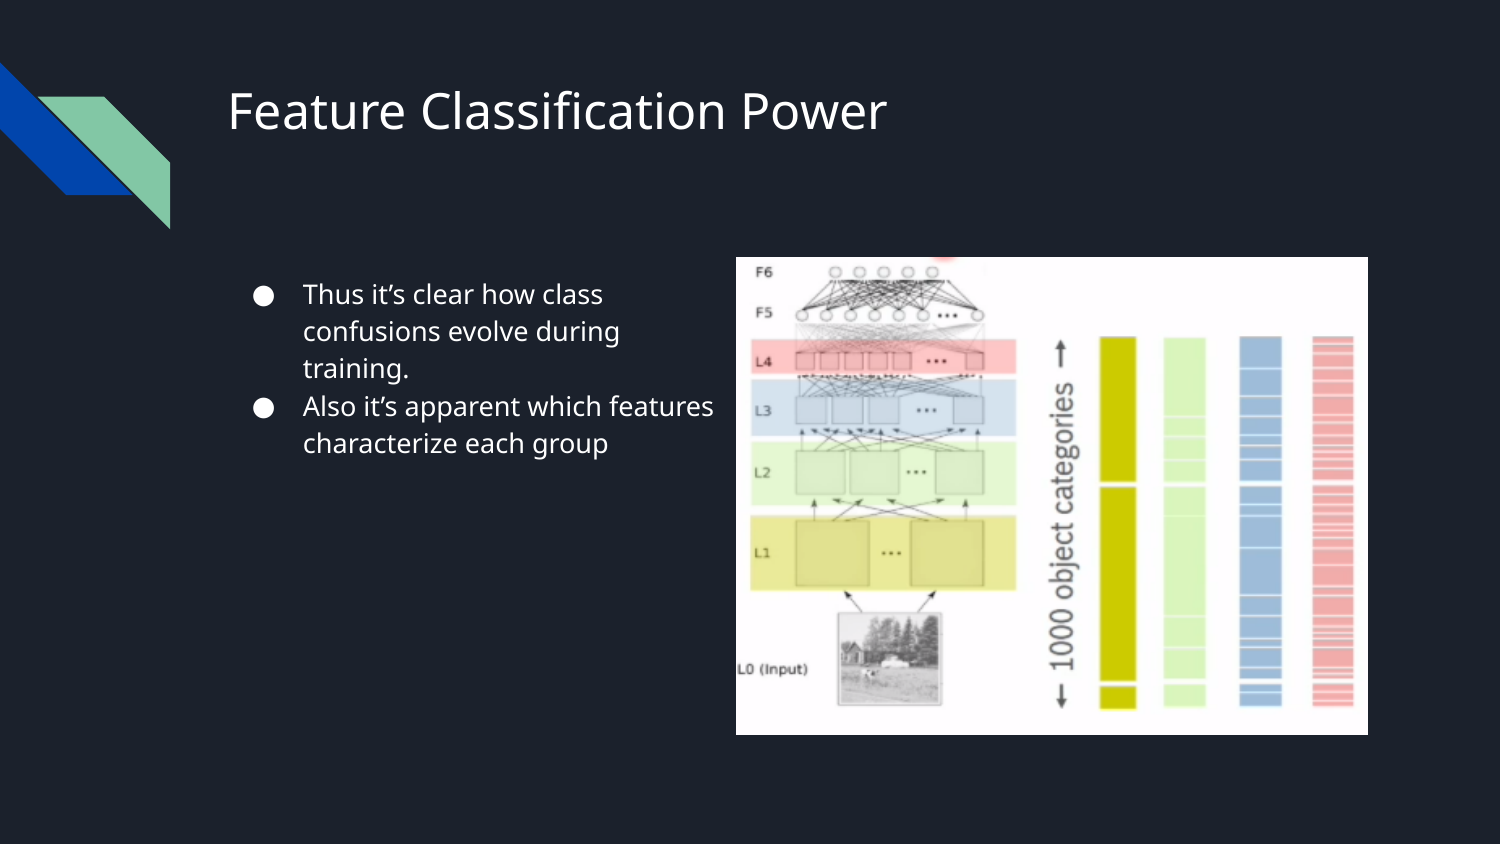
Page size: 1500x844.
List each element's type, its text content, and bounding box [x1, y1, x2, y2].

title Feature Classification Power [212, 64, 1368, 215]
list Thus it’s clear how class confusions evolve during training. Also it’s apparent which features characterize each group [212, 257, 734, 735]
picture [736, 256, 1368, 735]
